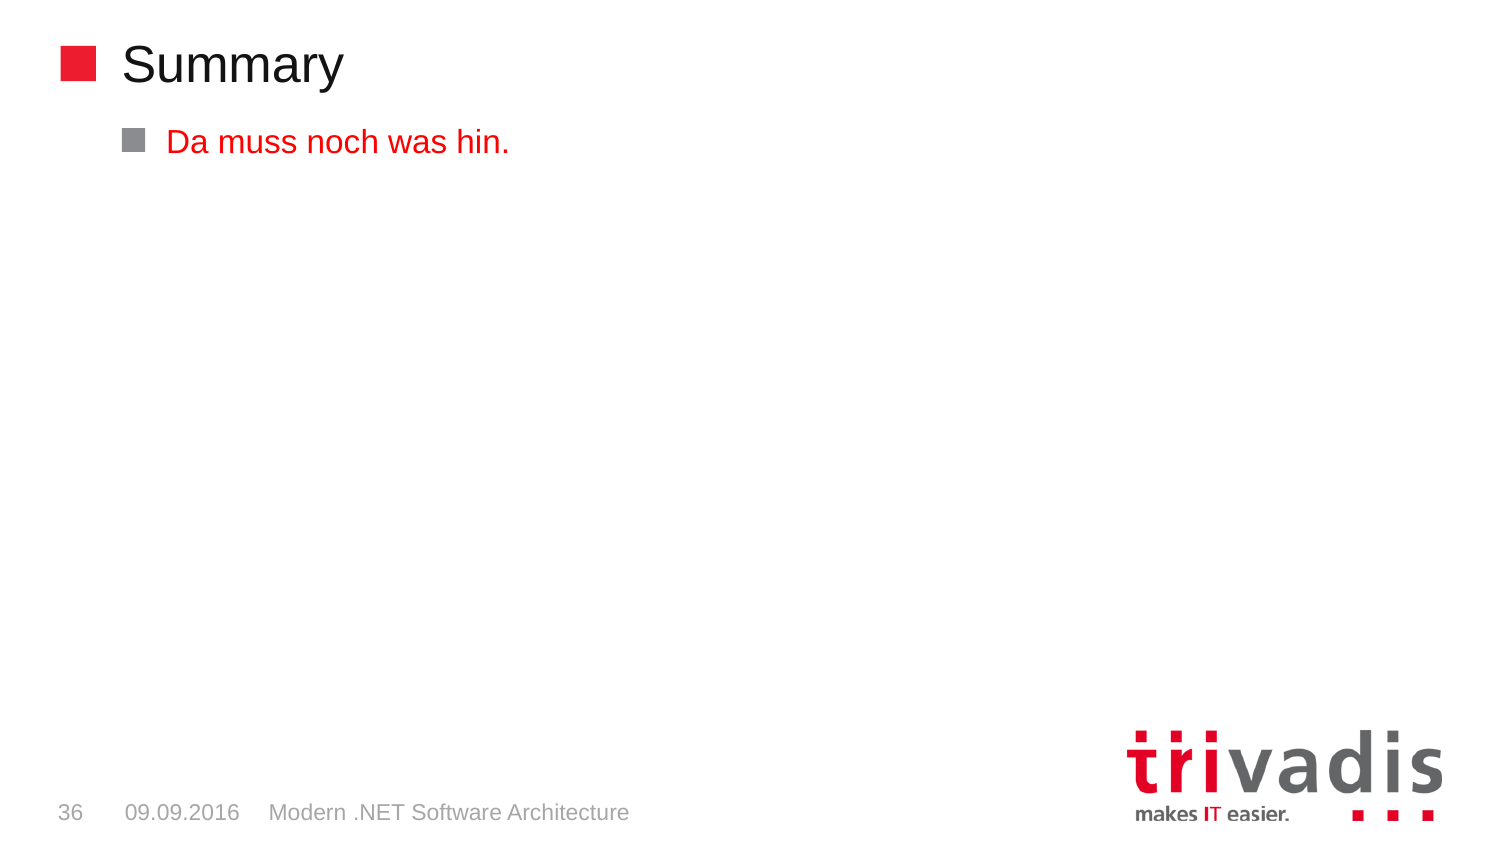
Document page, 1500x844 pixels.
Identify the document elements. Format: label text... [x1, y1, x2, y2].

picture [1127, 730, 1442, 821]
slide_number 36 [42, 788, 109, 834]
list Da muss noch was hin. [103, 112, 1439, 650]
footer Modern .NET Software Architecture [258, 788, 897, 834]
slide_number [109, 788, 258, 834]
title Summary [103, 20, 1442, 140]
